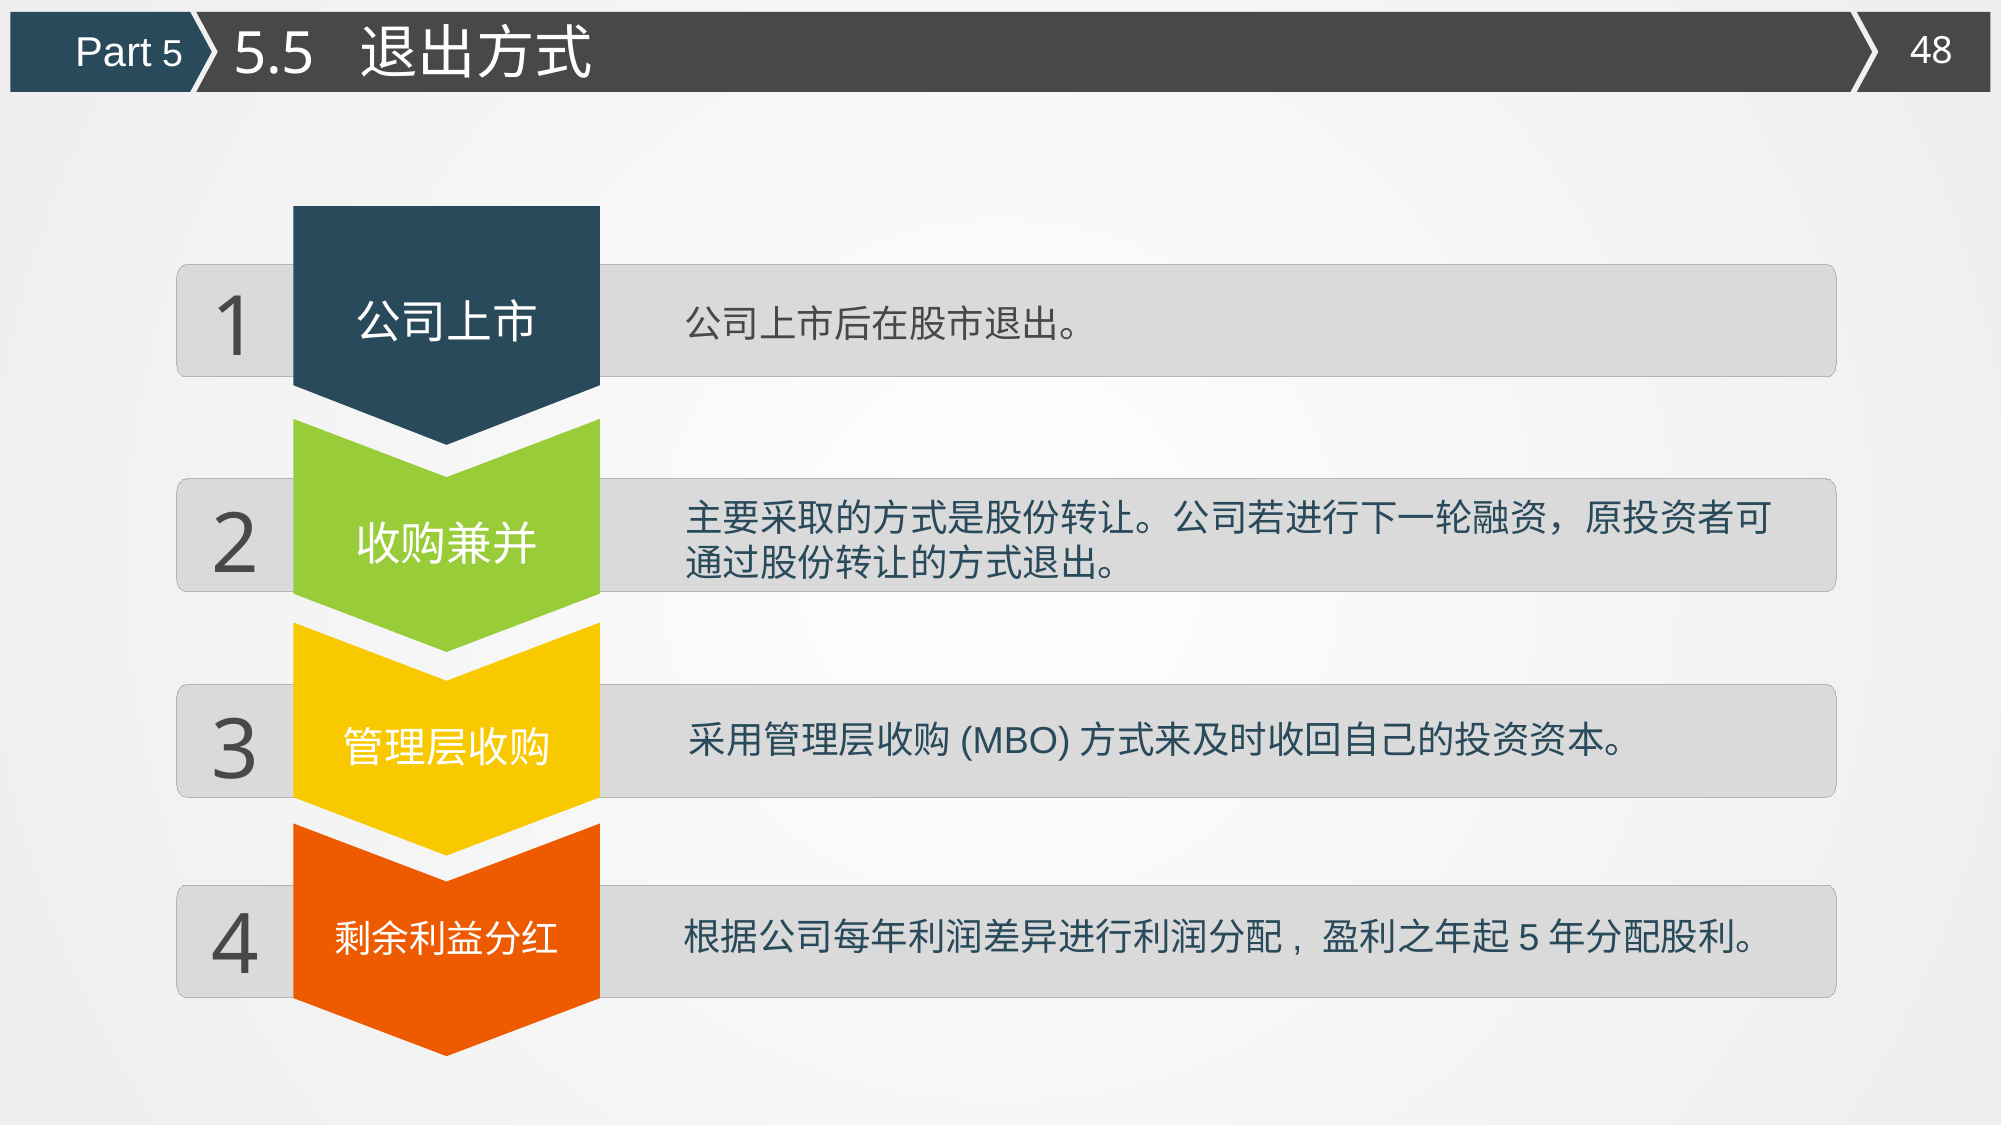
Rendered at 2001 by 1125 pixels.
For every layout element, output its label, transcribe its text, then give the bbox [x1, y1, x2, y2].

text_box [293, 418, 600, 652]
text_box 1 [185, 265, 285, 380]
text_box 根据公司每年利润差异进行利润分配, 盈利之年起5年分配股利。 [668, 905, 1803, 966]
text_box [176, 684, 293, 798]
text_box 公司上市 [318, 285, 576, 356]
text_box [176, 885, 185, 998]
text_box [285, 885, 293, 998]
text_box 采用管理层收购(MBO)方式来及时收回自己的投资资本。 [673, 708, 1808, 769]
text_box 管理层收购 [318, 712, 576, 778]
text_box 2 [185, 482, 285, 597]
text_box Part 5 [22, 17, 198, 83]
text_box [600, 264, 1837, 377]
text_box [176, 478, 293, 592]
text_box [293, 823, 600, 1057]
text_box 收购兼并 [318, 506, 576, 577]
text_box [600, 885, 1837, 998]
text_box 5.5 退出方式 [218, 7, 1046, 93]
text_box 公司上市后在股市退出。 [669, 292, 1804, 353]
text_box 4 [185, 882, 285, 998]
text_box [293, 622, 600, 856]
text_box [600, 684, 1837, 798]
text_box [600, 478, 1837, 592]
text_box 主要采取的方式是股份转让。公司若进行下一轮融资，原投资者可通过股份转让的方式退出。 [670, 486, 1805, 592]
text_box 剩余利益分红 [318, 907, 576, 968]
picture [0, 0, 2001, 1125]
text_box [176, 264, 293, 377]
text_box [293, 206, 600, 445]
text_box 3 [185, 688, 285, 803]
